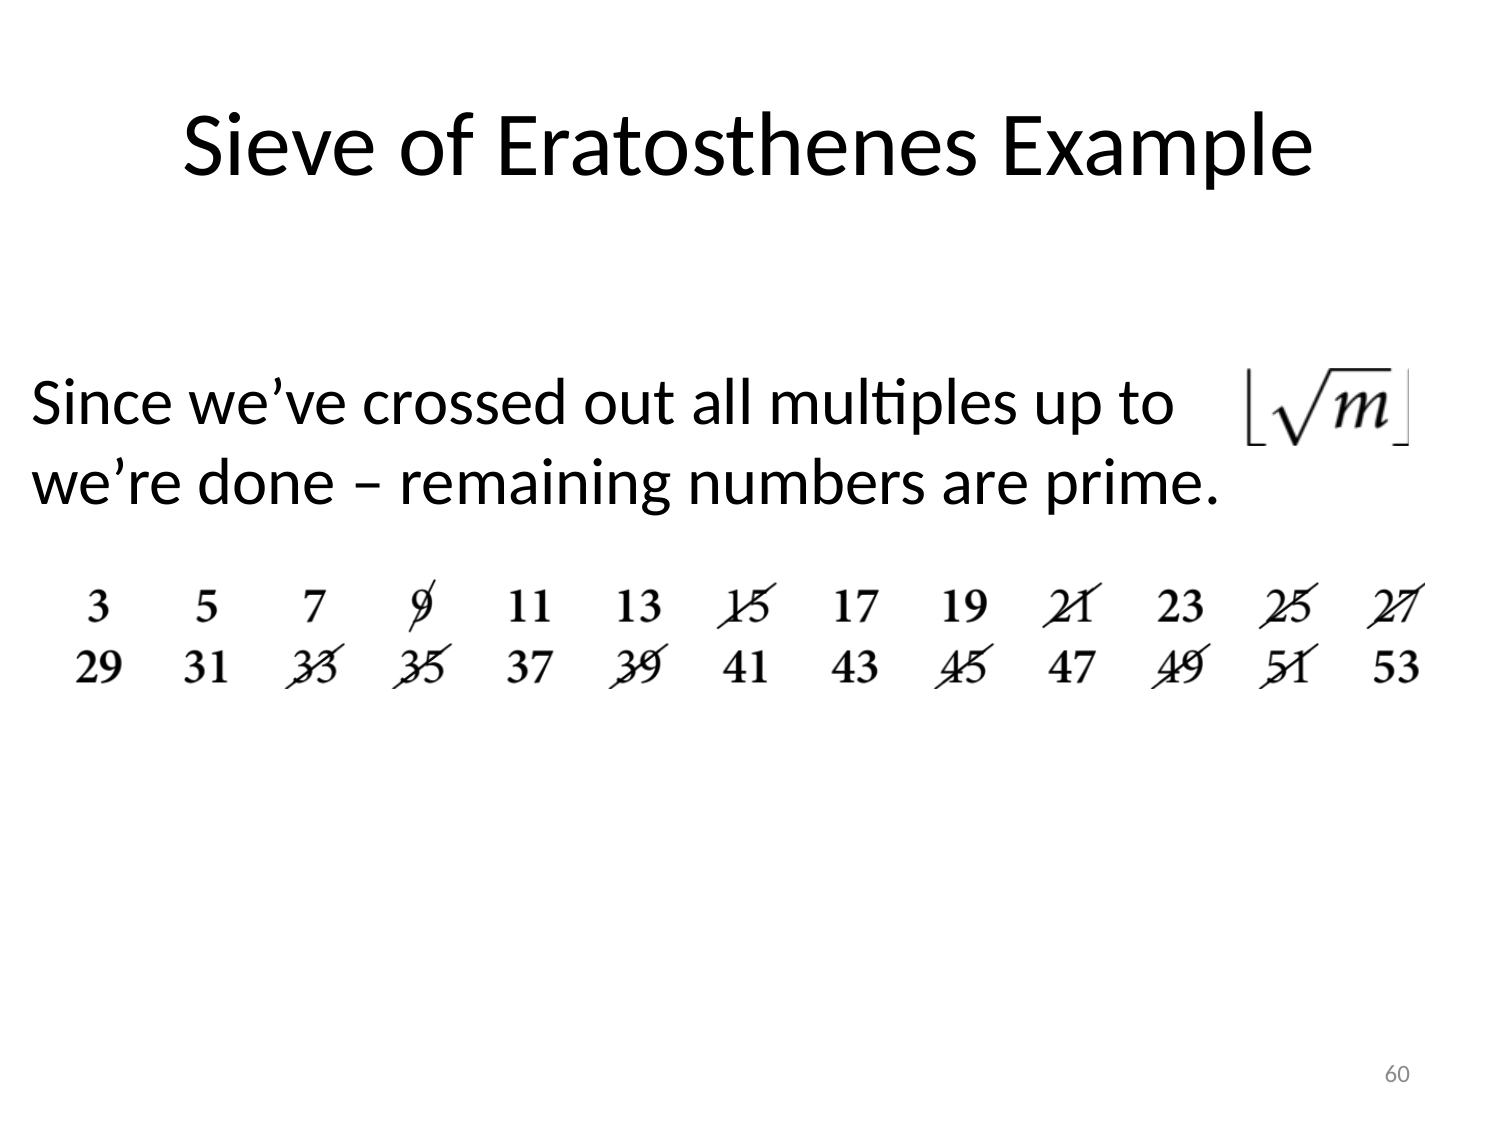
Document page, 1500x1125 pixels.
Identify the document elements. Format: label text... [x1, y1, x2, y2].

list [74, 262, 1426, 1006]
title Sieve of Eratosthenes Example [75, 45, 1425, 233]
slide_number 60 [1074, 1042, 1425, 1103]
text_box Since we’ve crossed out all multiples up to we’re done – remaining numbers are prime. [16, 350, 69, 526]
